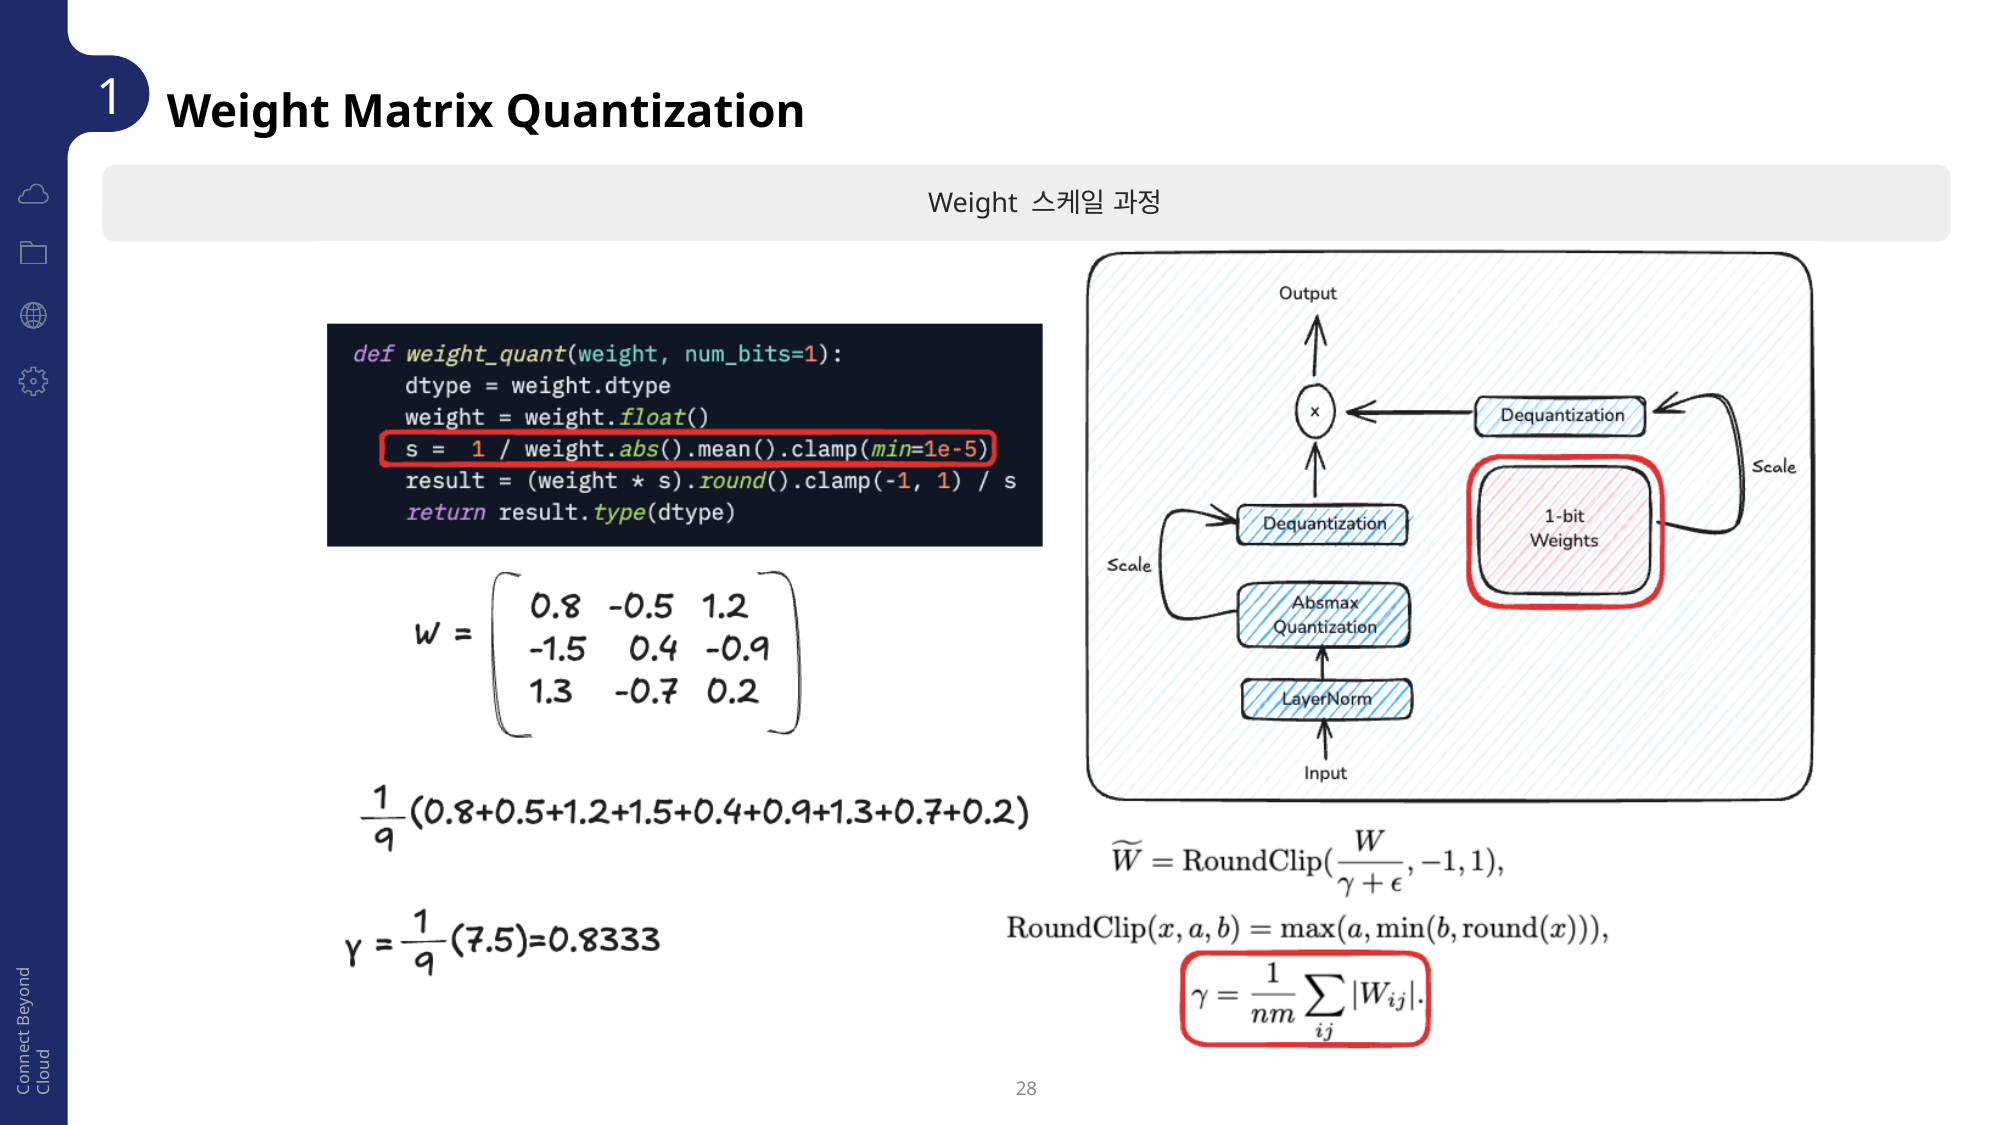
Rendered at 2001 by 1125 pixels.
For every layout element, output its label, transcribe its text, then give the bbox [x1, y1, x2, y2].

list Weight 스케일 과정 [630, 181, 1423, 218]
title Weight Matrix Quantization [166, 14, 1187, 203]
list 1 [84, 56, 136, 133]
picture [315, 241, 1823, 1069]
